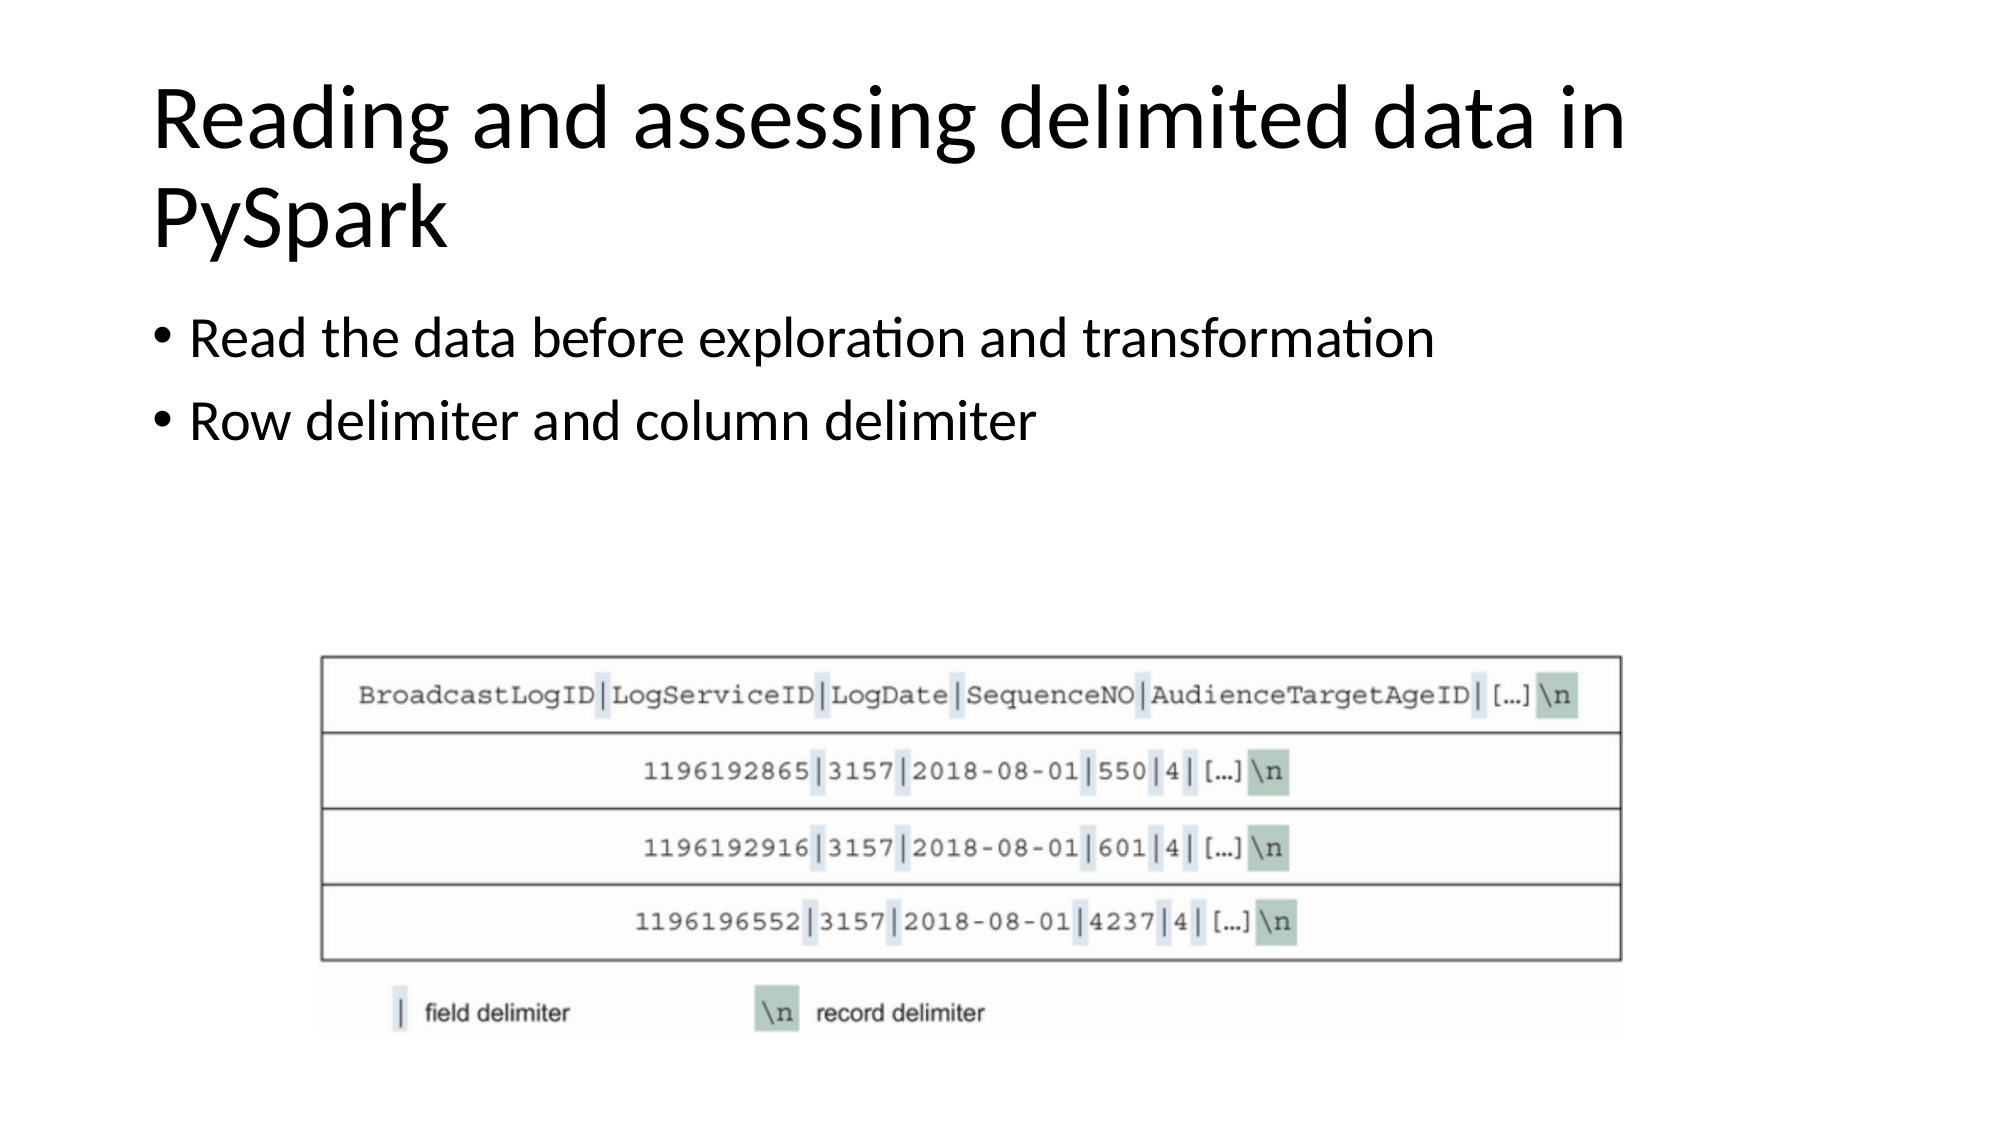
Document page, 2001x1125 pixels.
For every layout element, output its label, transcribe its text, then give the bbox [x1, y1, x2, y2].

title Reading and assessing delimited data in PySpark [137, 59, 1863, 278]
picture [303, 612, 1697, 1066]
list Read the data before exploration and transformation Row delimiter and column delimiter [137, 299, 1863, 1014]
